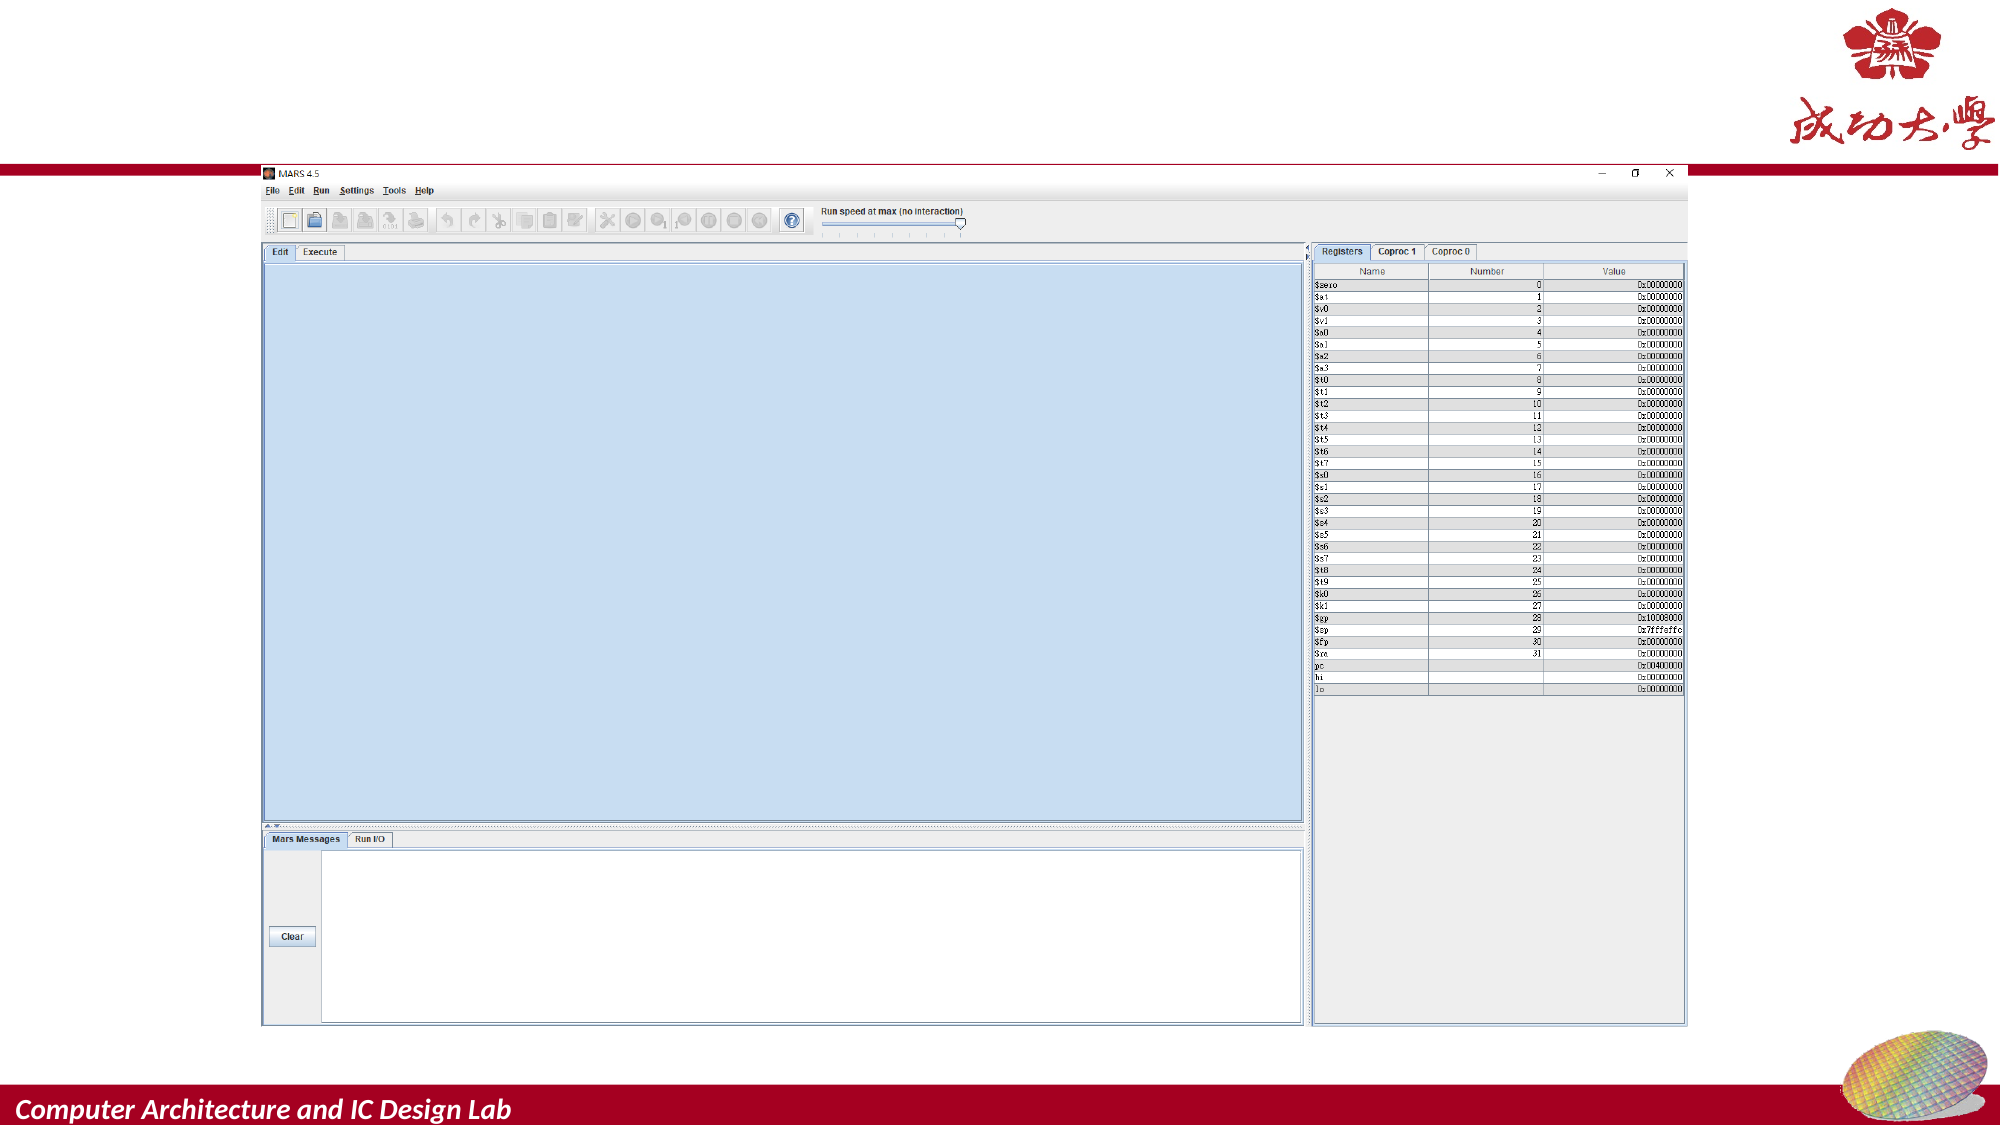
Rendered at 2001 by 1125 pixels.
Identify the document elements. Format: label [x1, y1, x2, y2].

picture [1790, 8, 1995, 150]
picture [261, 165, 1688, 1027]
picture [1840, 1028, 1991, 1123]
